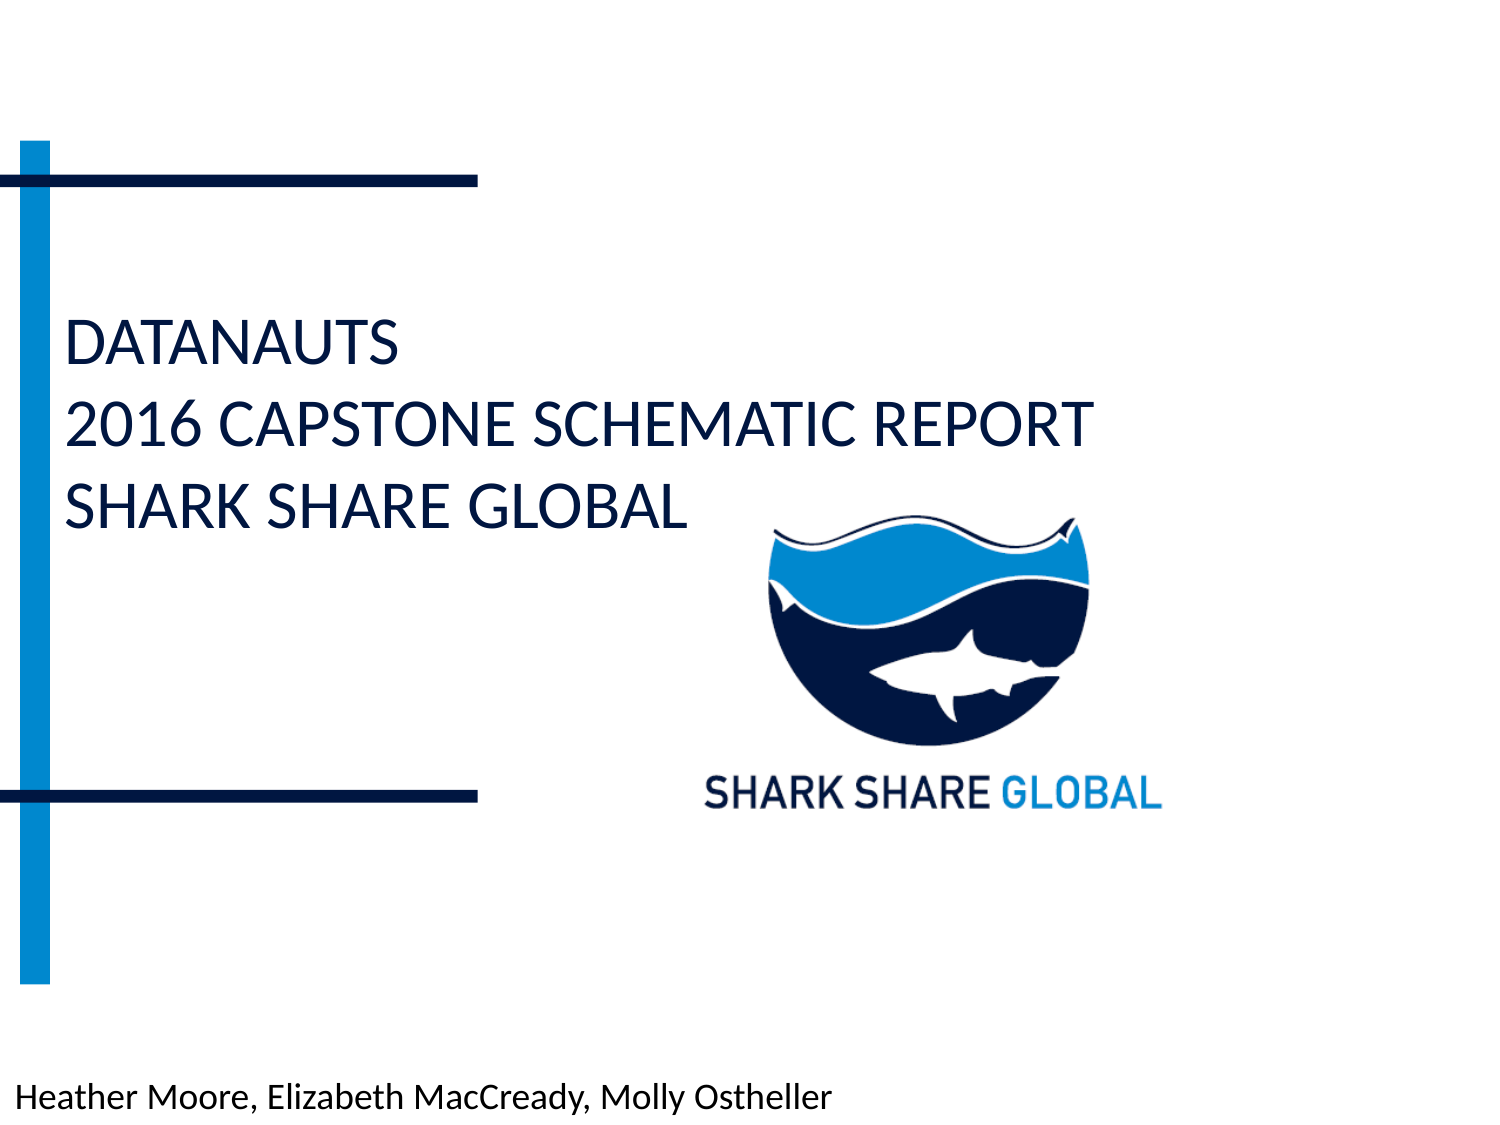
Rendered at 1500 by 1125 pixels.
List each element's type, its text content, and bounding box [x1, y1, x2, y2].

text_box [19, 188, 51, 789]
text_box [0, 789, 479, 804]
text_box DATANAUTS 2016 CAPSTONE SCHEMATIC REPORT SHARK SHARE GLOBAL [49, 288, 1164, 551]
text_box [19, 140, 51, 173]
text_box [19, 804, 51, 985]
text_box [0, 173, 479, 188]
picture [679, 472, 1193, 836]
text_box Heather Moore, Elizabeth MacCready, Molly Ostheller [0, 1064, 890, 1125]
